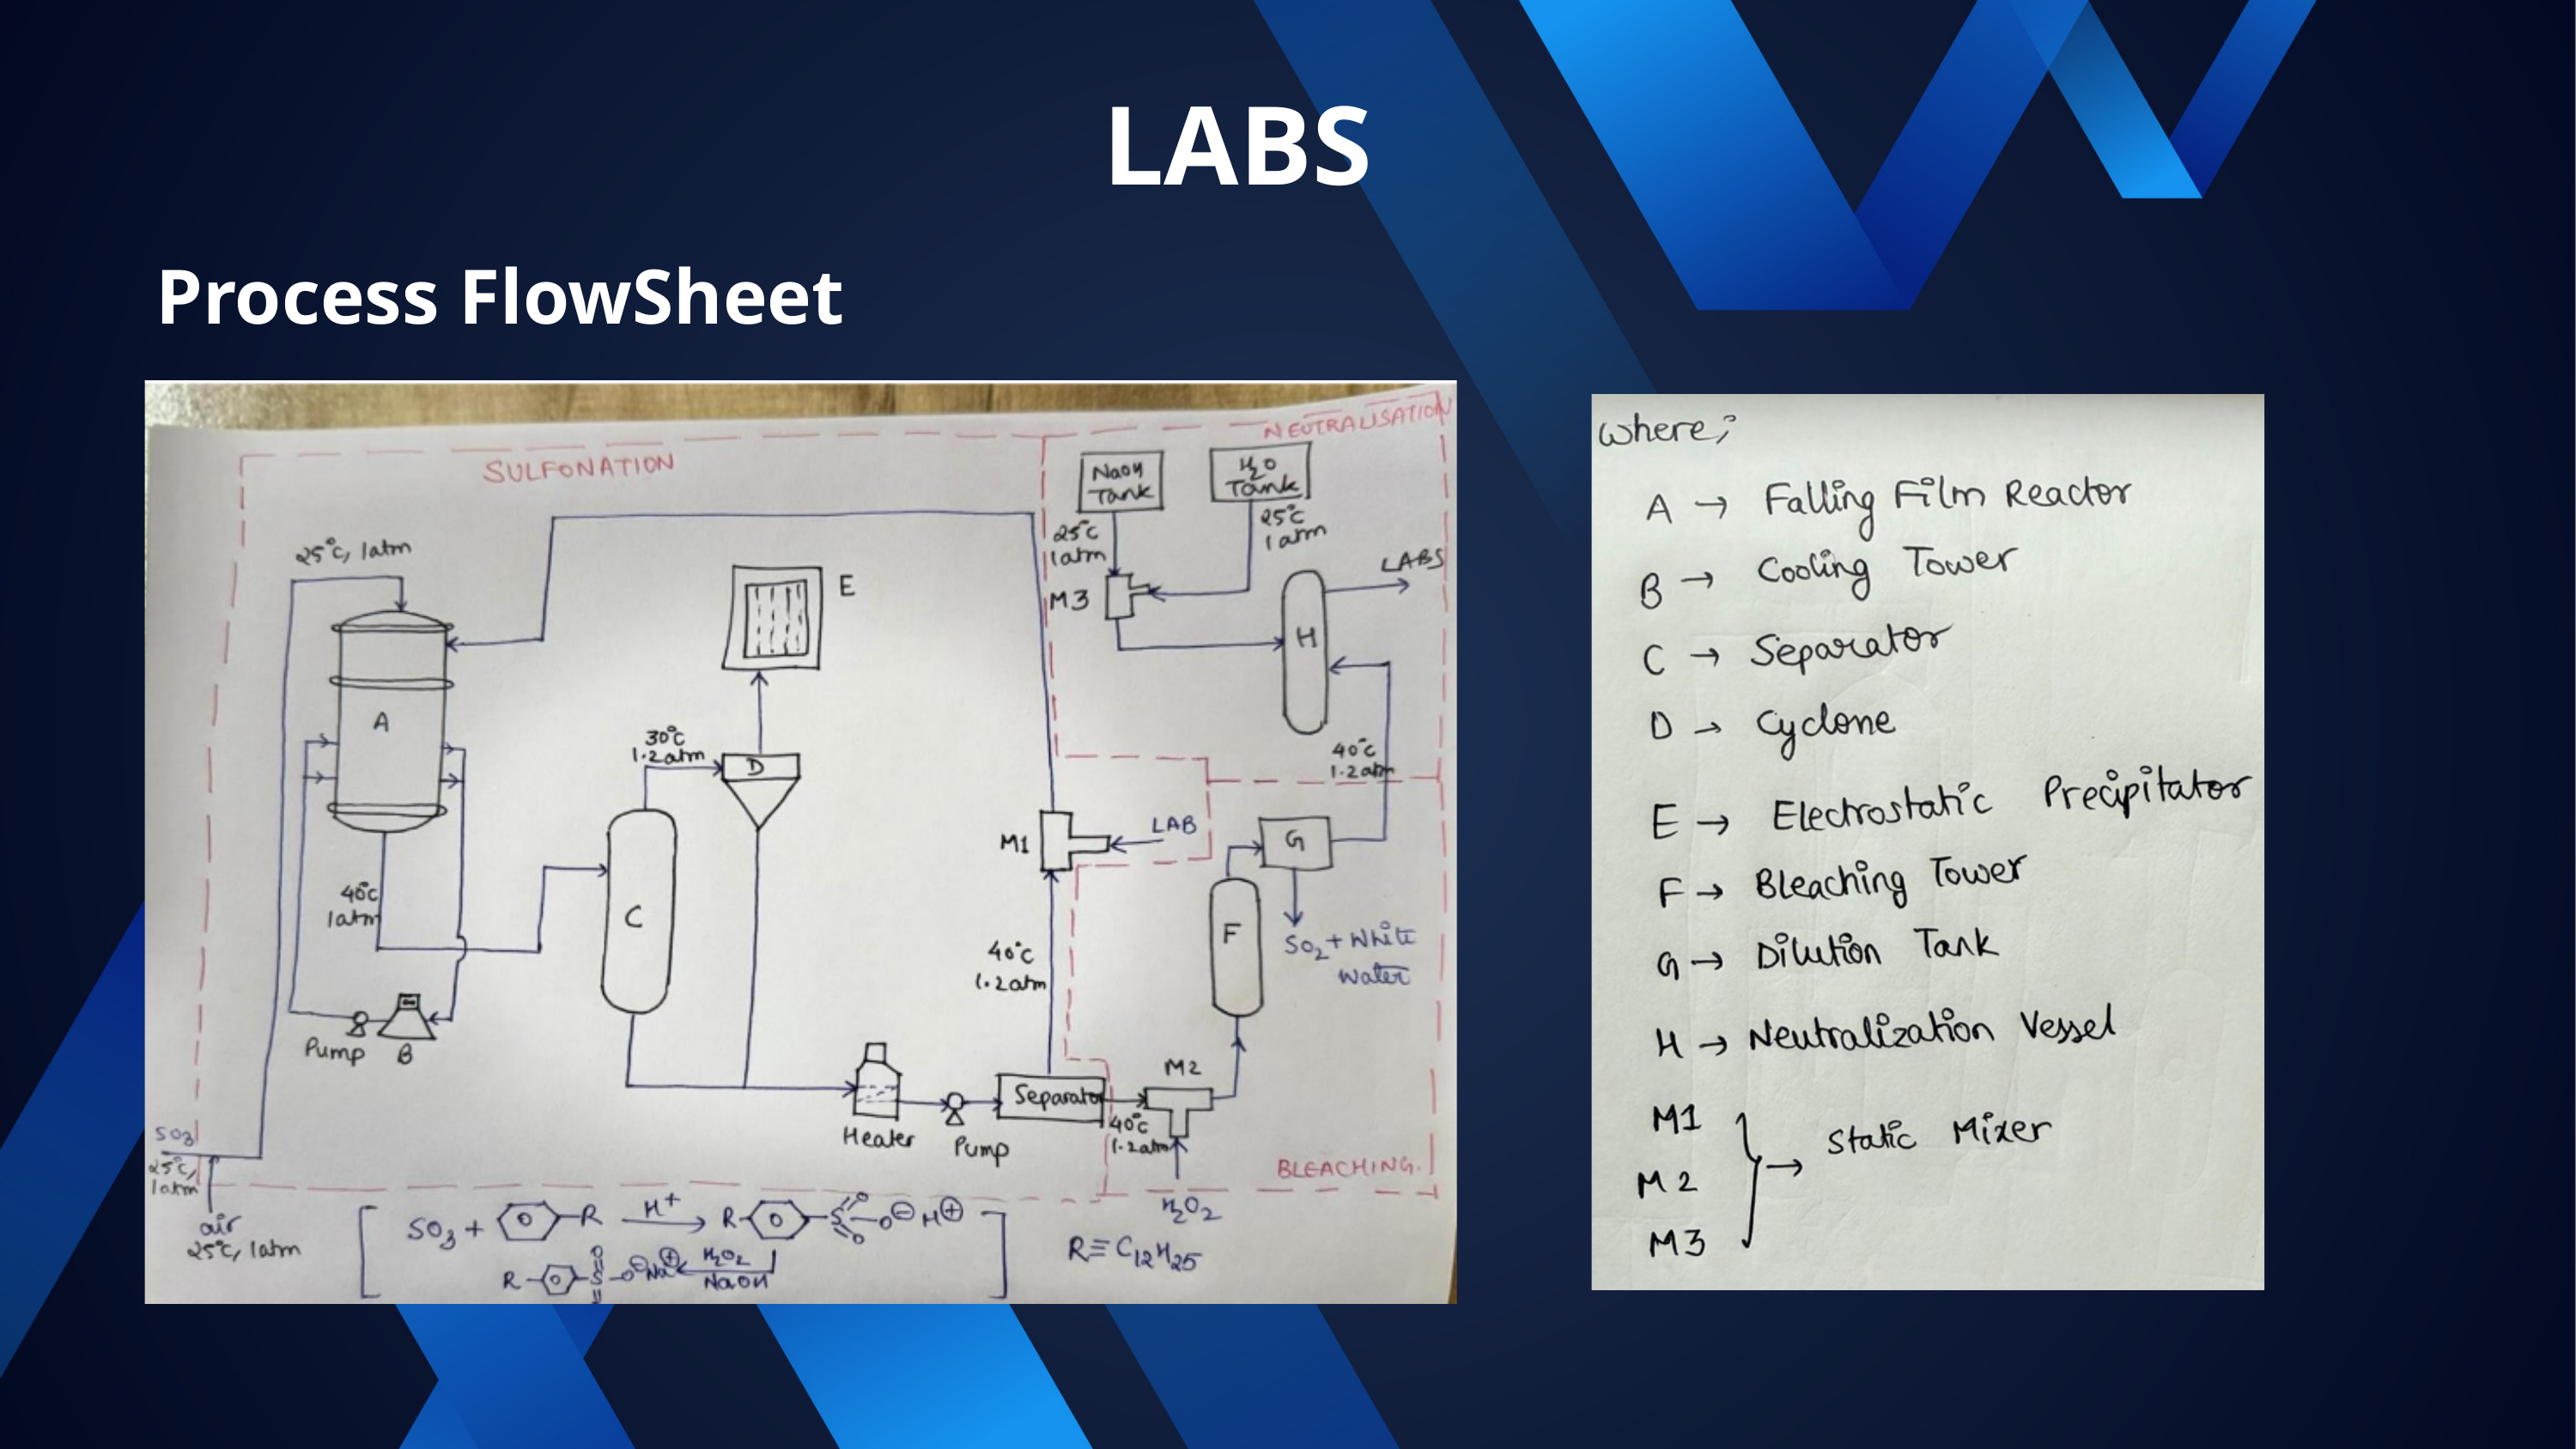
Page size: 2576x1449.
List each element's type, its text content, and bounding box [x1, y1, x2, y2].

text_box [0, 0, 2576, 1449]
text_box LABS [380, 54, 2095, 207]
text_box Process FlowSheet [144, 233, 876, 340]
text_box [1591, 394, 2265, 1290]
text_box [144, 380, 1457, 1304]
